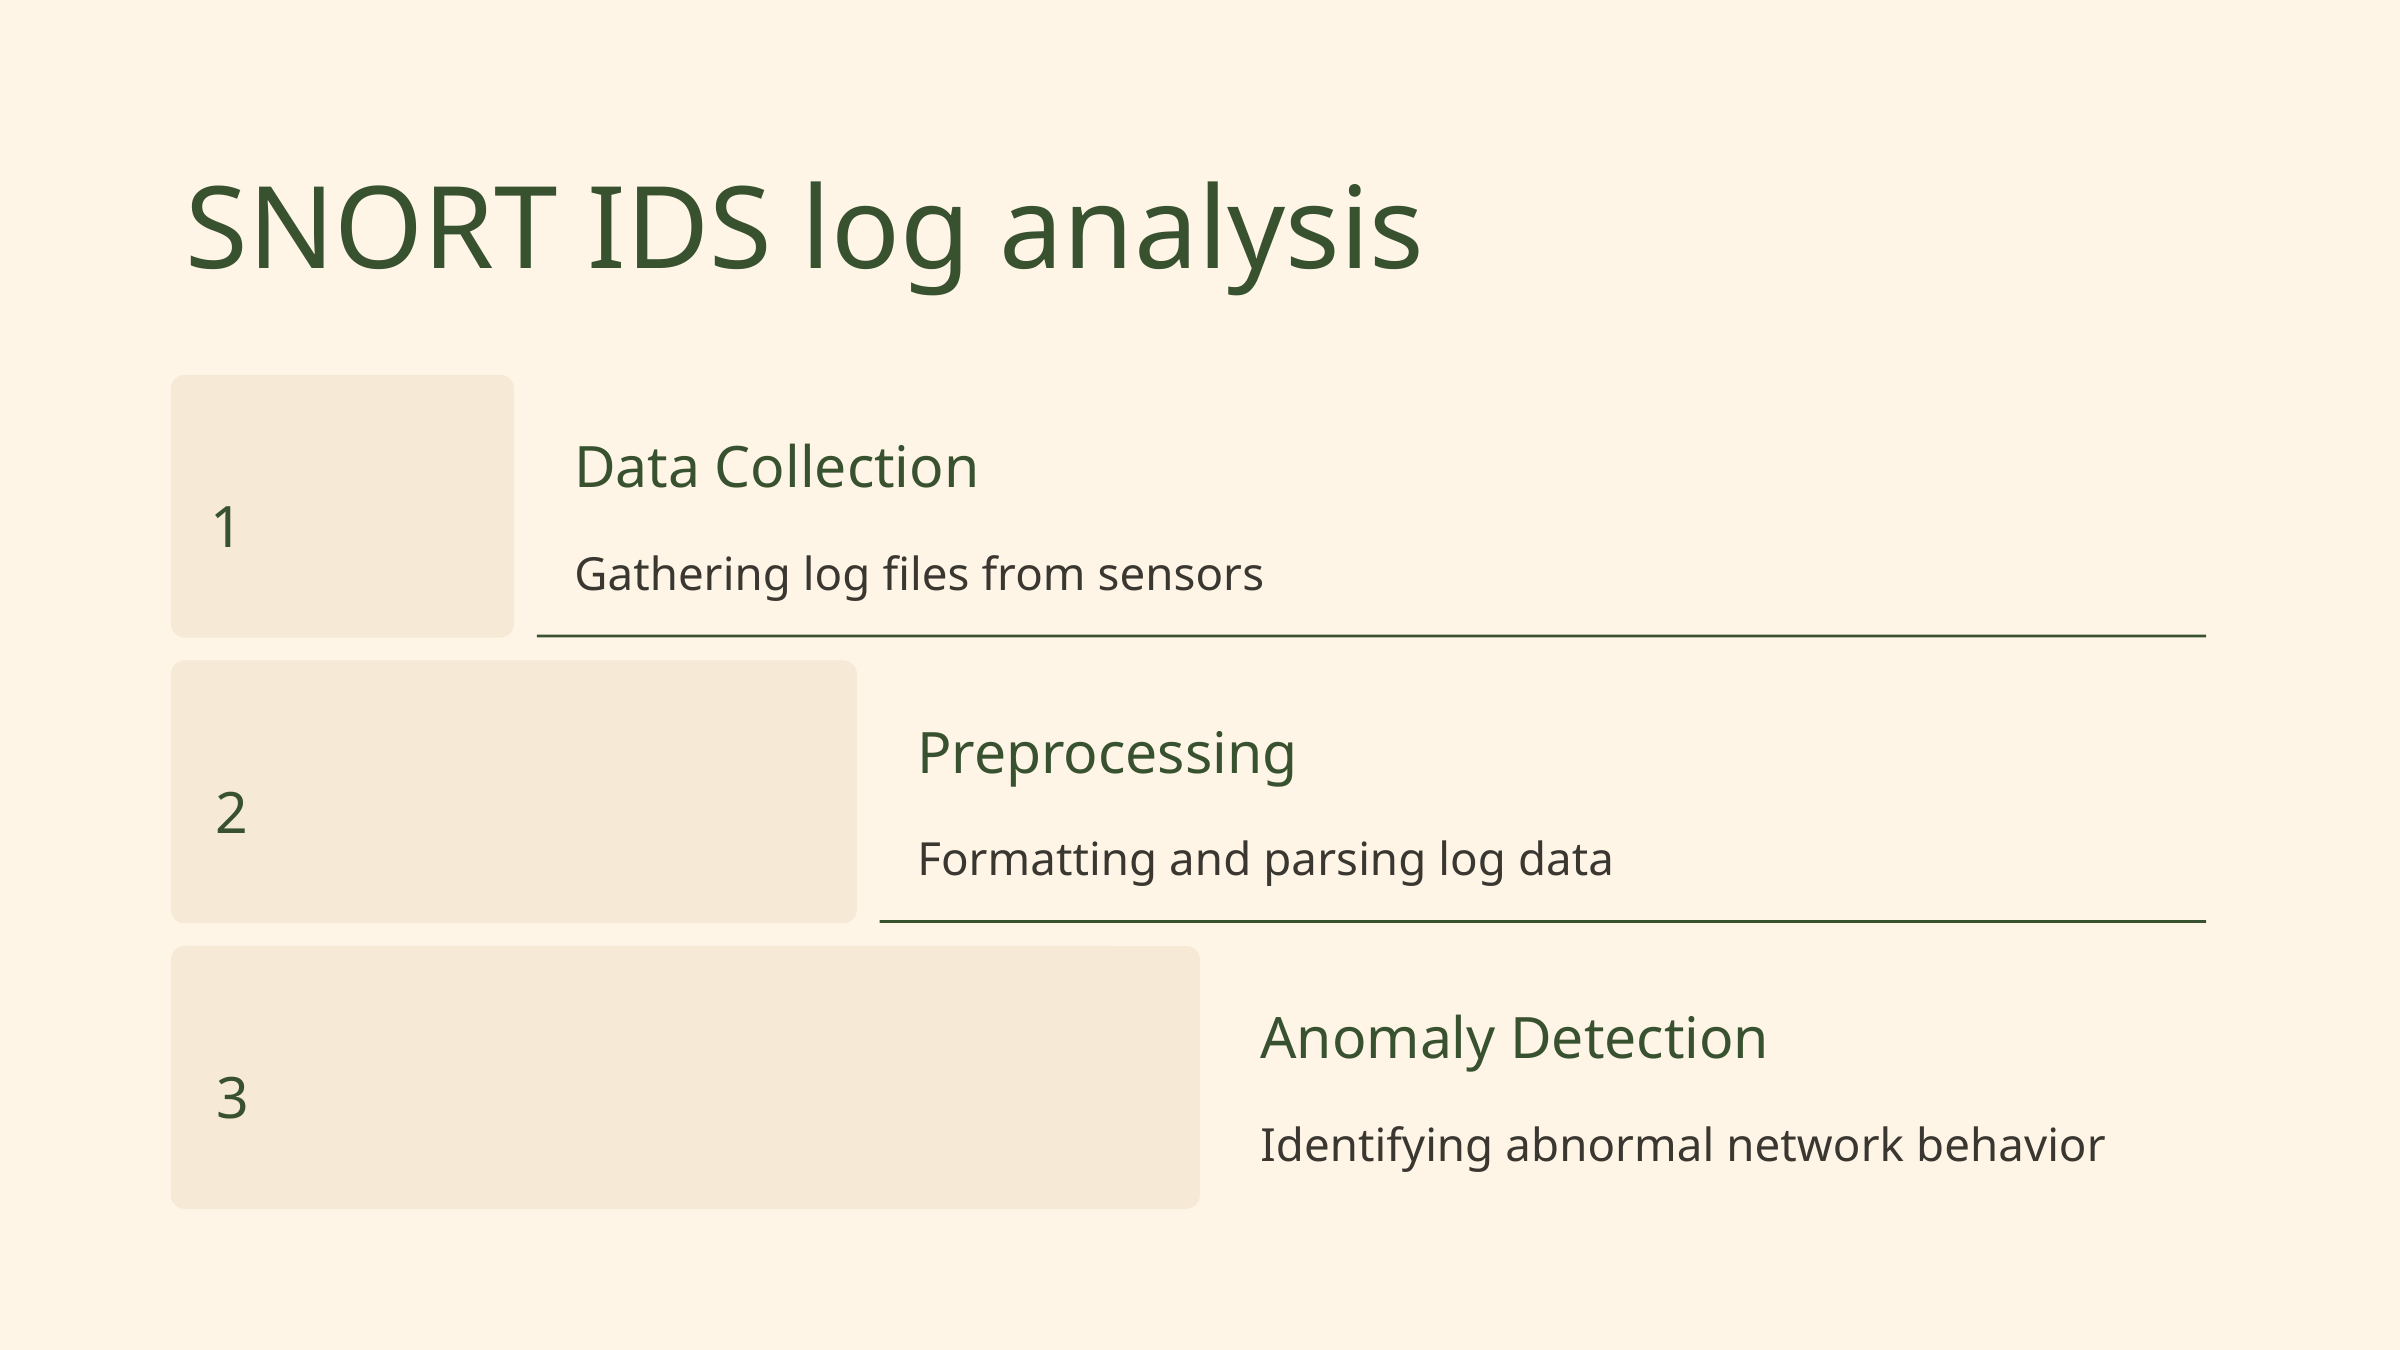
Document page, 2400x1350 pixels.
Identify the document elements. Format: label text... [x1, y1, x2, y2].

text_box Anomaly Detection [1245, 991, 1816, 1063]
text_box [0, 0, 2400, 1350]
text_box SNORT IDS log analysis [170, 141, 1410, 284]
text_box Gathering log files from sensors [559, 519, 1159, 592]
text_box 2 [216, 746, 248, 838]
text_box [536, 634, 2207, 638]
text_box 1 [216, 460, 238, 552]
text_box Formatting and parsing log data [902, 804, 1510, 878]
text_box Identifying abnormal network behavior [1245, 1090, 1992, 1164]
text_box [170, 374, 514, 638]
text_box [170, 660, 857, 924]
text_box Preprocessing [902, 706, 1473, 778]
text_box [170, 945, 1200, 1209]
text_box 3 [216, 1031, 249, 1123]
text_box Data Collection [559, 420, 1130, 492]
